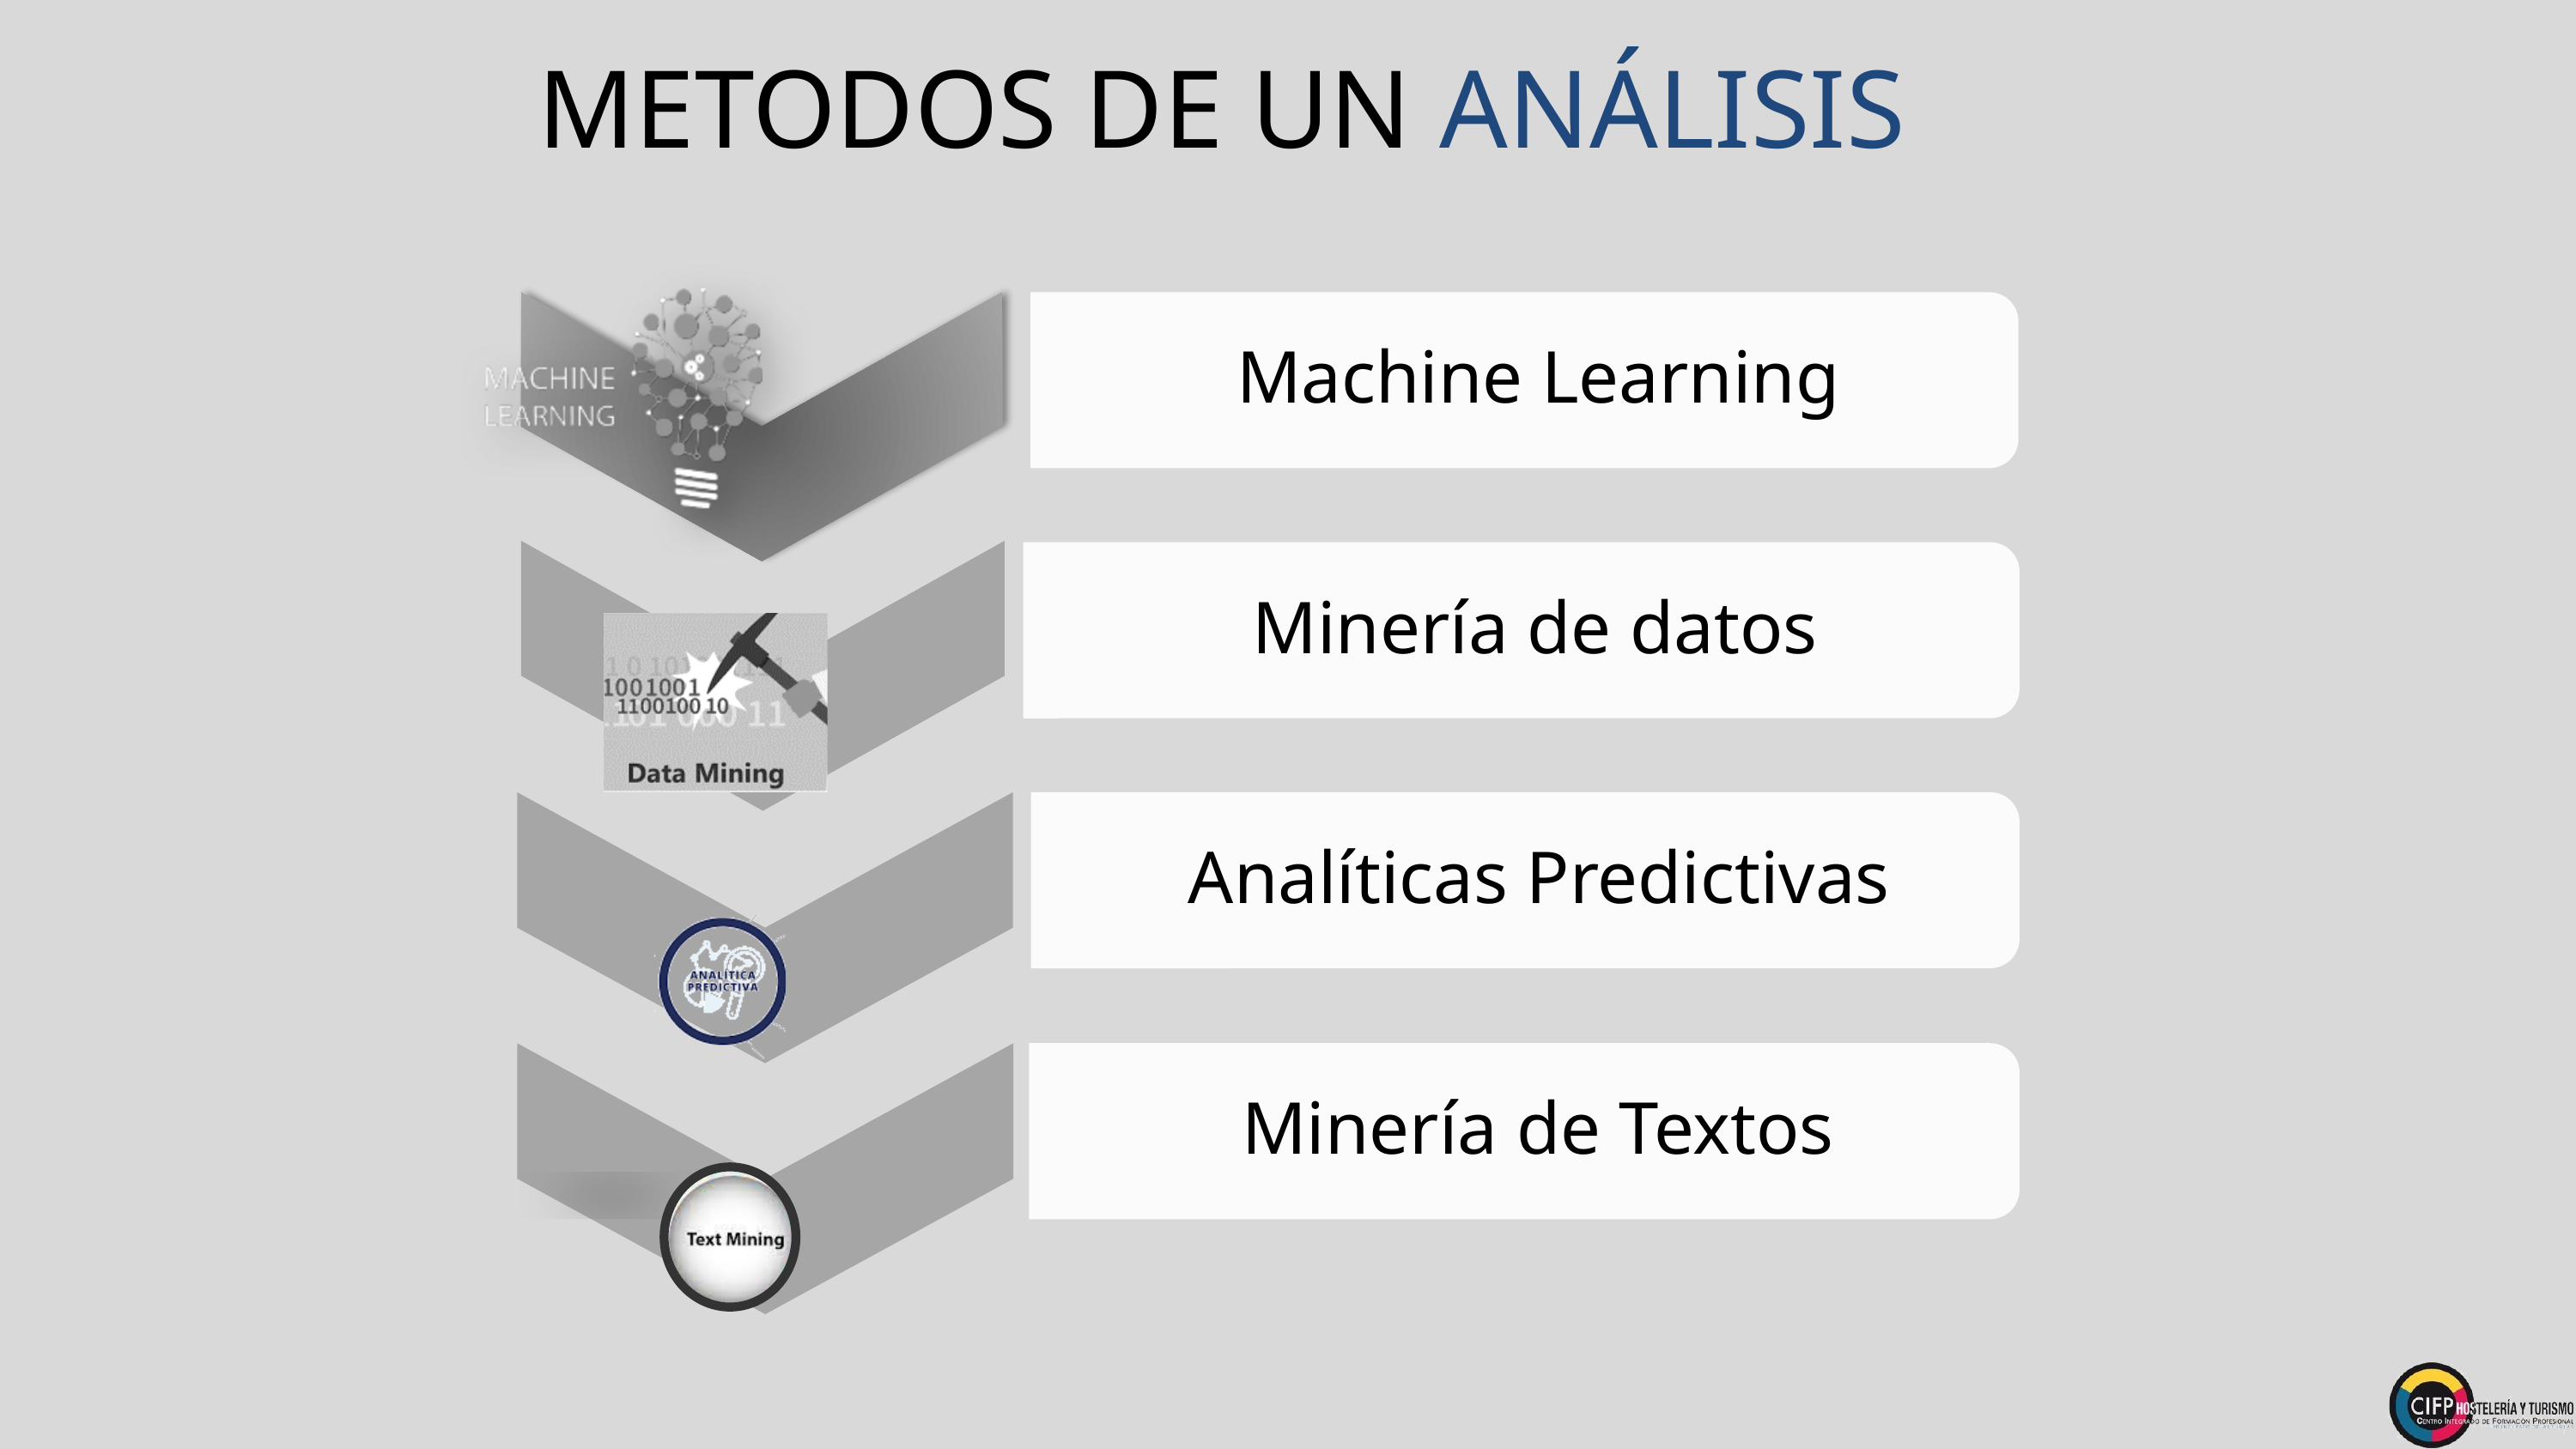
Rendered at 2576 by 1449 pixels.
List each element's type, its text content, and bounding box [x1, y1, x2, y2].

picture [412, 231, 832, 568]
picture [664, 1167, 797, 1307]
picture [2385, 1361, 2576, 1449]
picture [603, 613, 828, 792]
picture [653, 915, 787, 1059]
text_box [472, 291, 2020, 1316]
text_box METODOS DE UN ANÁLISIS [472, 60, 1971, 170]
